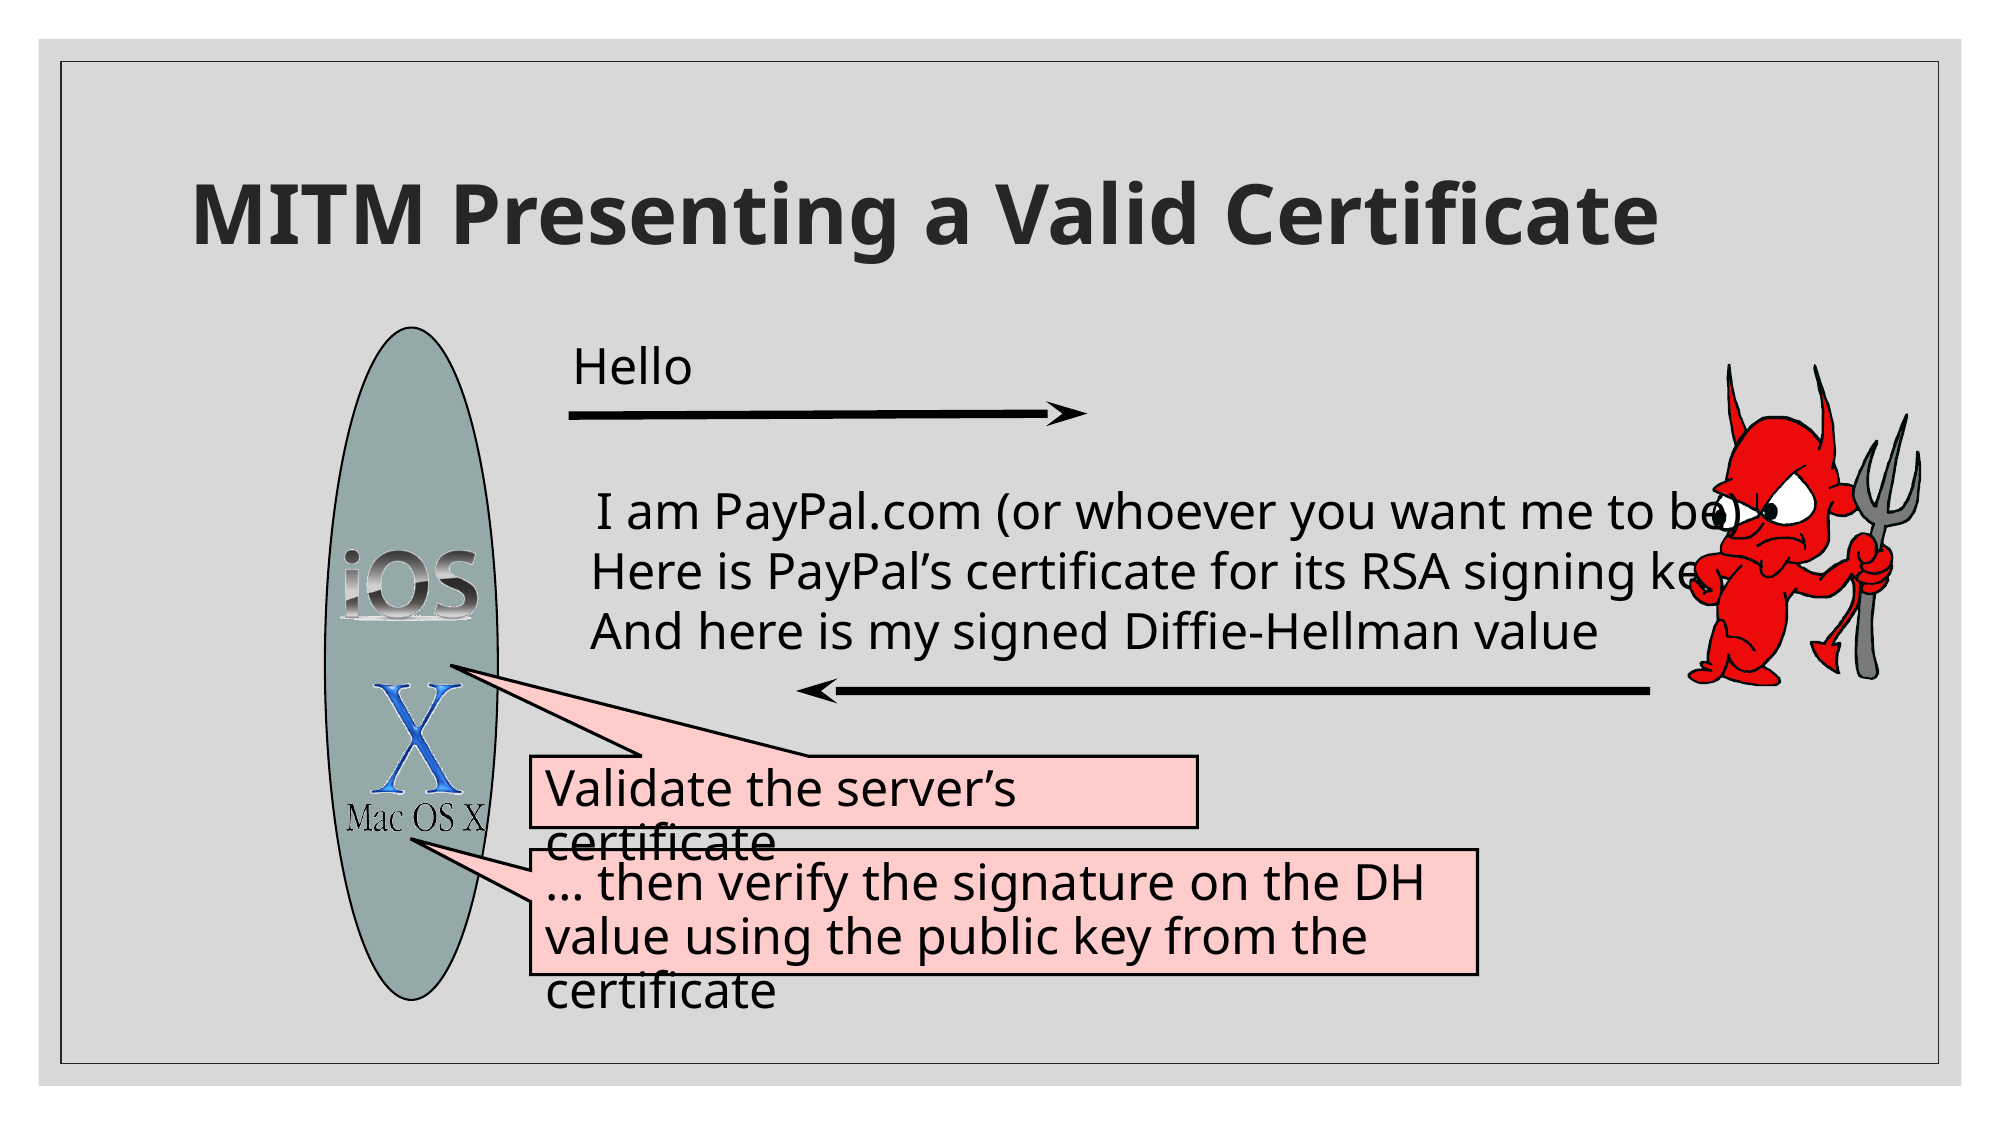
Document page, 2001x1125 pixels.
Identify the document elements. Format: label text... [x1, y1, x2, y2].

text_box Here is PayPal’s certificate for its RSA signing key And here is my signed Diffie-Hellman value [575, 532, 1681, 667]
text_box [324, 653, 498, 788]
picture [337, 675, 488, 836]
text_box [337, 841, 479, 1000]
text_box [333, 327, 490, 521]
picture [1687, 363, 1922, 687]
title MITM Presenting a Valid Certificate [174, 105, 1825, 331]
text_box Hello [557, 327, 709, 403]
text_box I am PayPal.com (or whoever you want me to be) [581, 472, 1681, 547]
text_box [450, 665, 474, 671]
picture [312, 524, 498, 647]
text_box [427, 842, 485, 857]
text_box [795, 684, 817, 698]
text_box … then verify the signature on the DH value using the public key from the certificate [416, 842, 1478, 975]
text_box [1066, 407, 1088, 420]
text_box Validate the server’s certificate [493, 676, 1198, 828]
